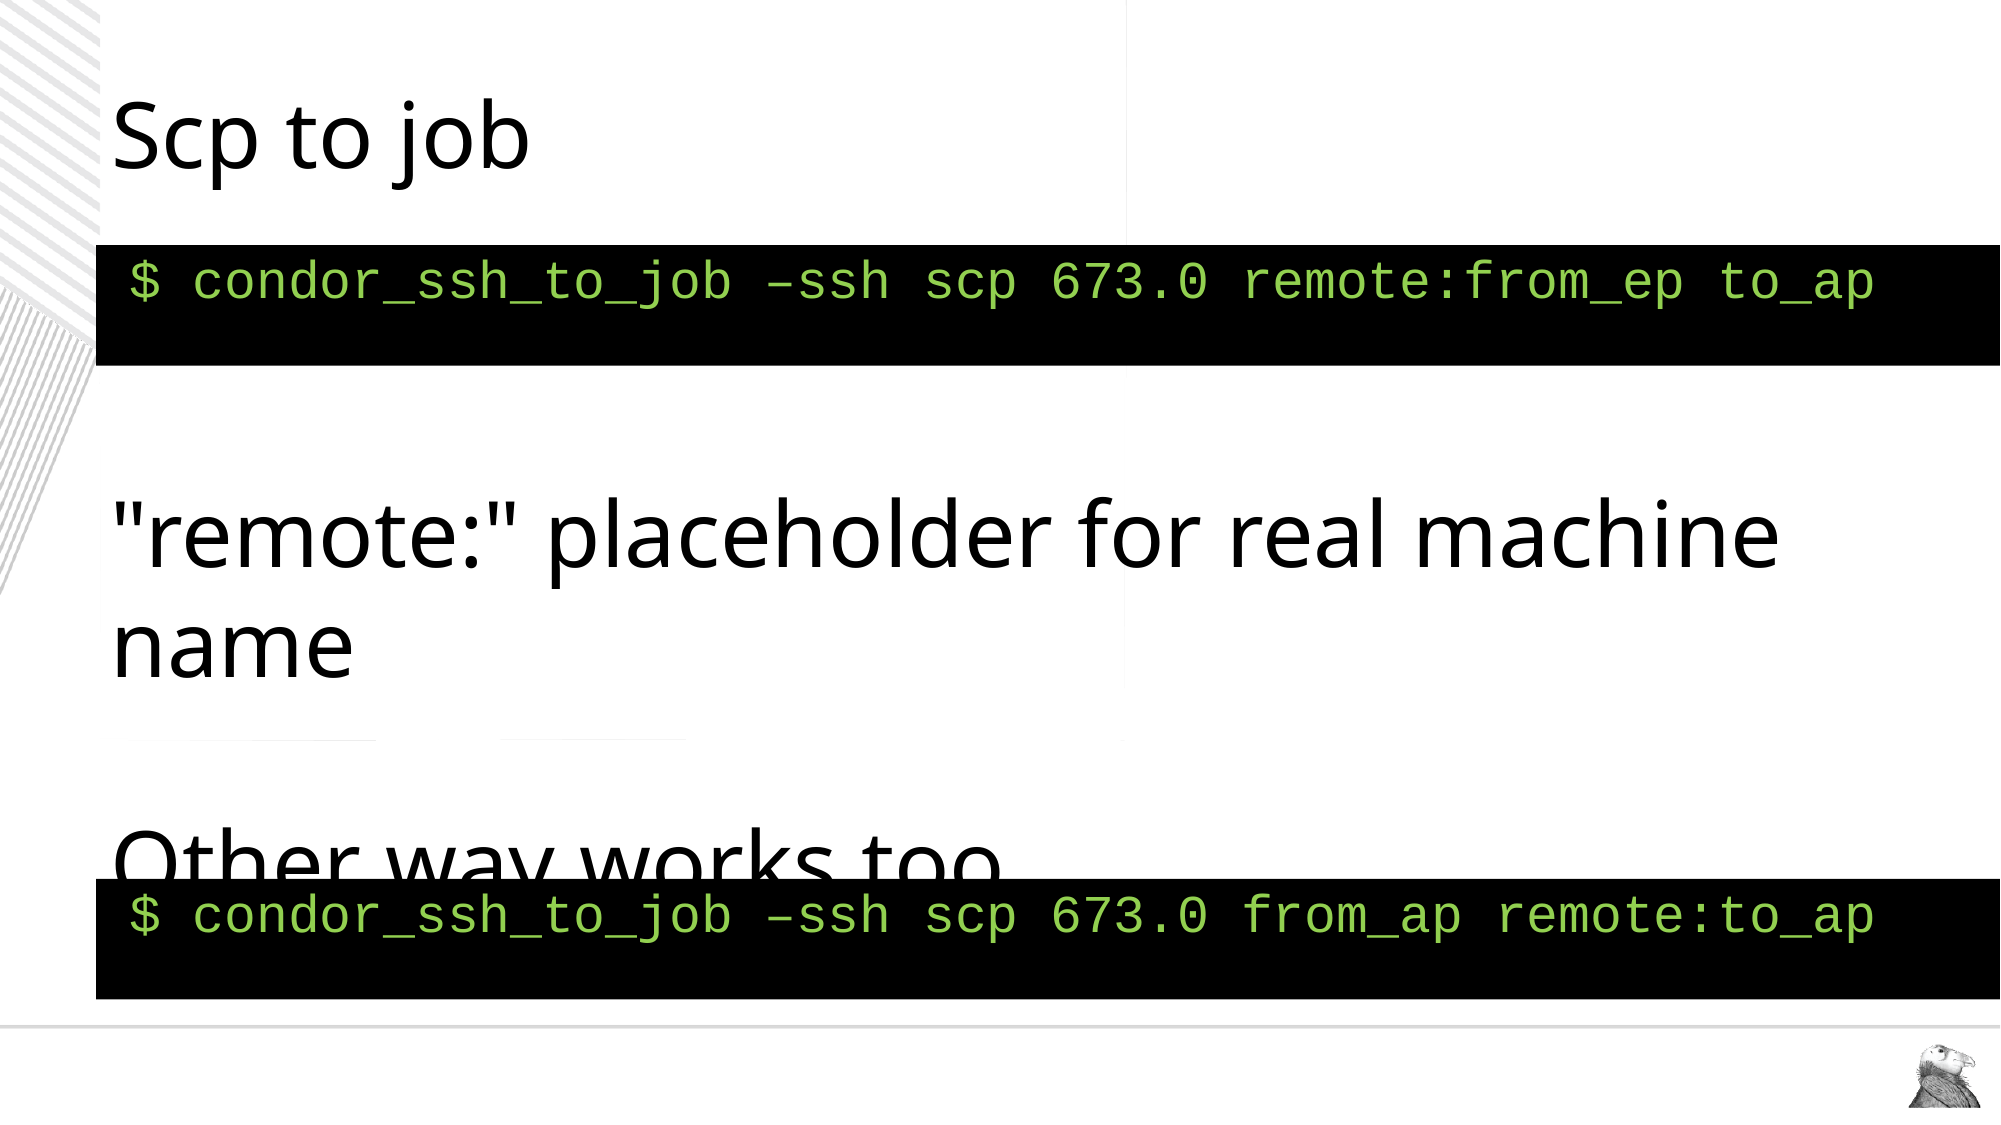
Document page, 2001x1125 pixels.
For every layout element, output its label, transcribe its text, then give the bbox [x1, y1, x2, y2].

text_box $ condor_ssh_to_job –ssh scp 673.0 from_ap remote:to_ap [96, 878, 2000, 1000]
title Scp to job [96, 59, 1966, 217]
text_box "remote:" placeholder for real machine name Other way works too [96, 468, 1921, 878]
list $ condor_ssh_to_job –ssh scp 673.0 remote:from_ep to_ap [96, 245, 2000, 366]
picture [0, 0, 2001, 1125]
